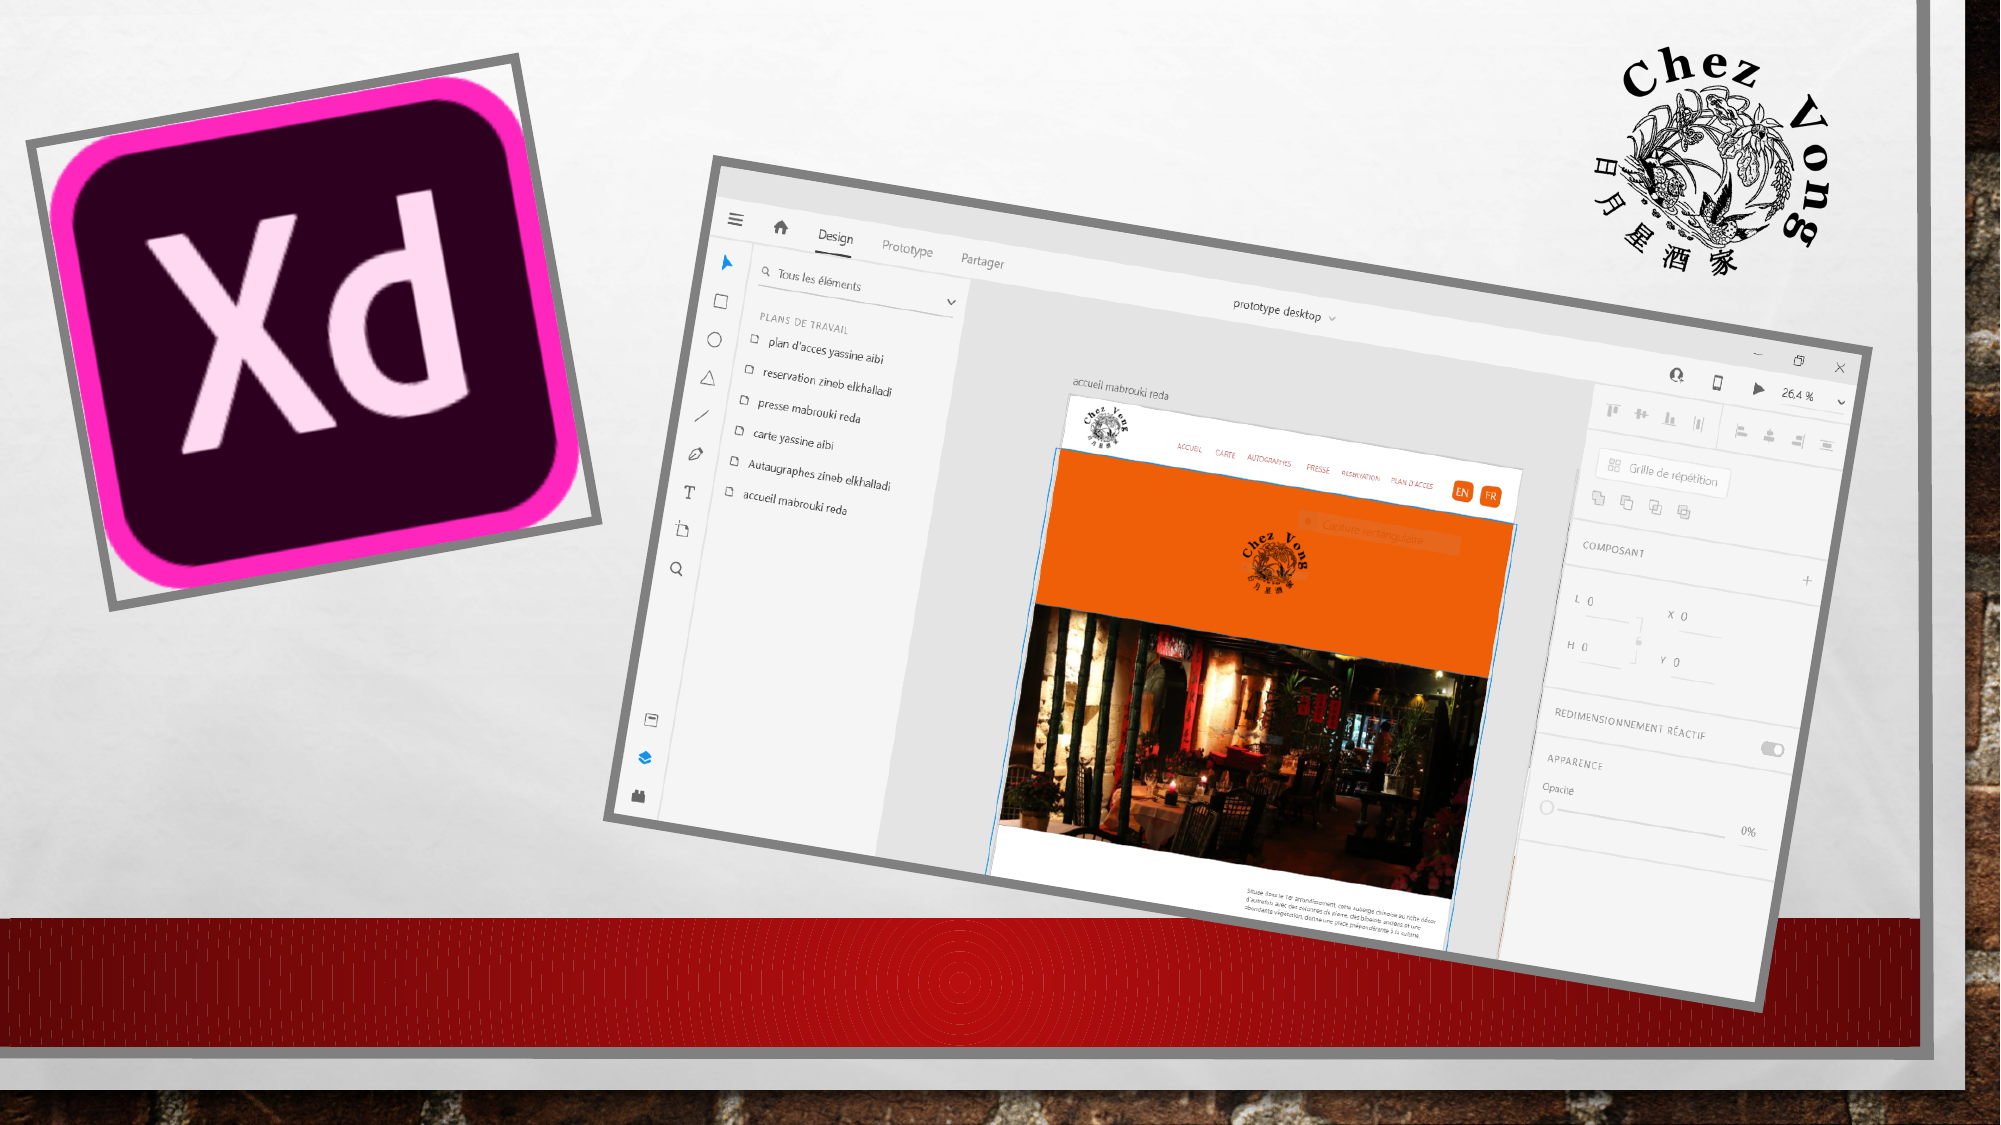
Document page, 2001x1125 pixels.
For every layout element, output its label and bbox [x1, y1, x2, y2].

picture [72, 101, 556, 563]
picture [0, 0, 2000, 1125]
list [1585, 45, 1839, 286]
picture [659, 255, 1817, 913]
text_box [0, 0, 1966, 1091]
